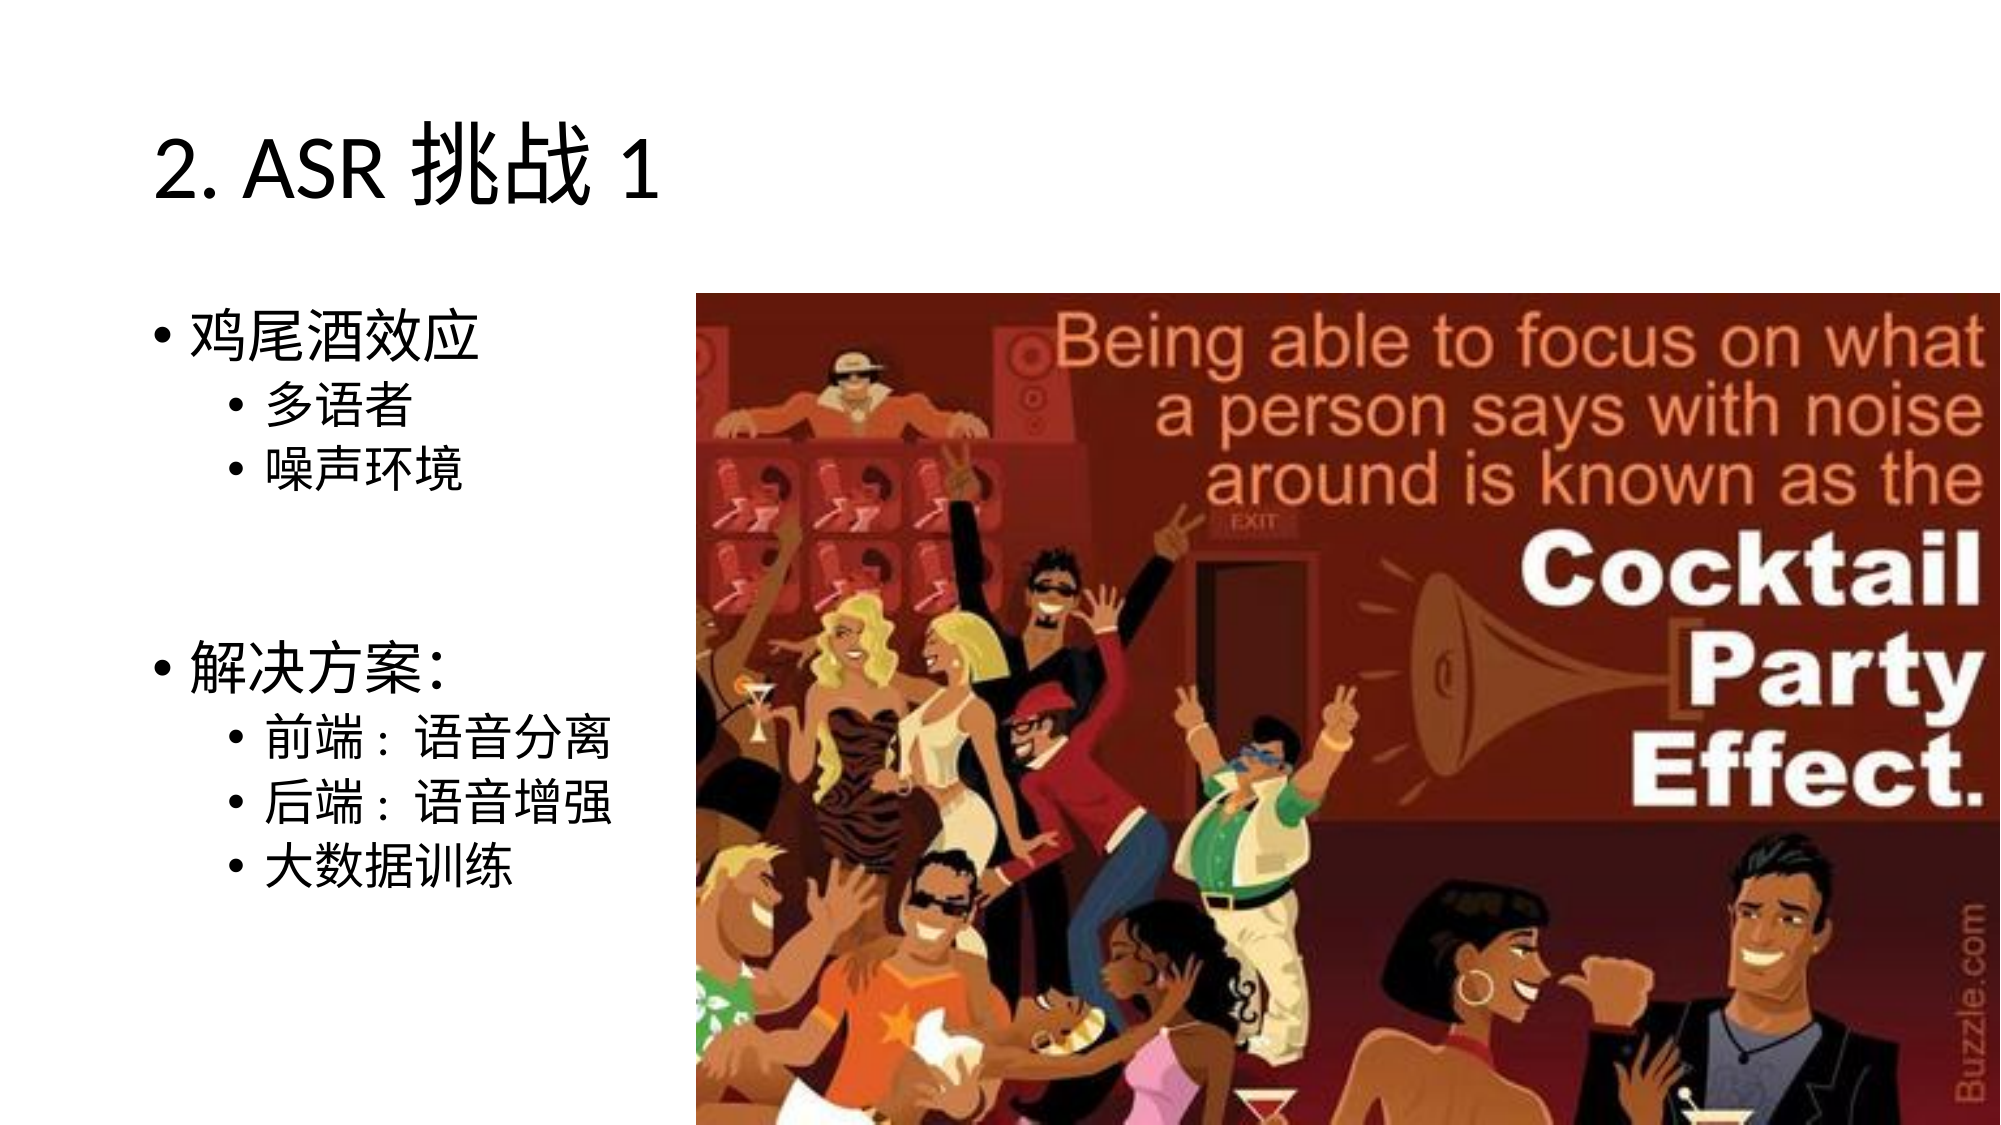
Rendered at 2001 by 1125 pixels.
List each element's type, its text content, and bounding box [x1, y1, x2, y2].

picture [695, 292, 2000, 1125]
text_box 鸡尾酒效应 多语者 噪声环境 解决方案： 前端: 语音分离 后端: 语音增强 大数据训练 [137, 299, 690, 1013]
text_box 2. ASR挑战1 [137, 59, 1863, 277]
